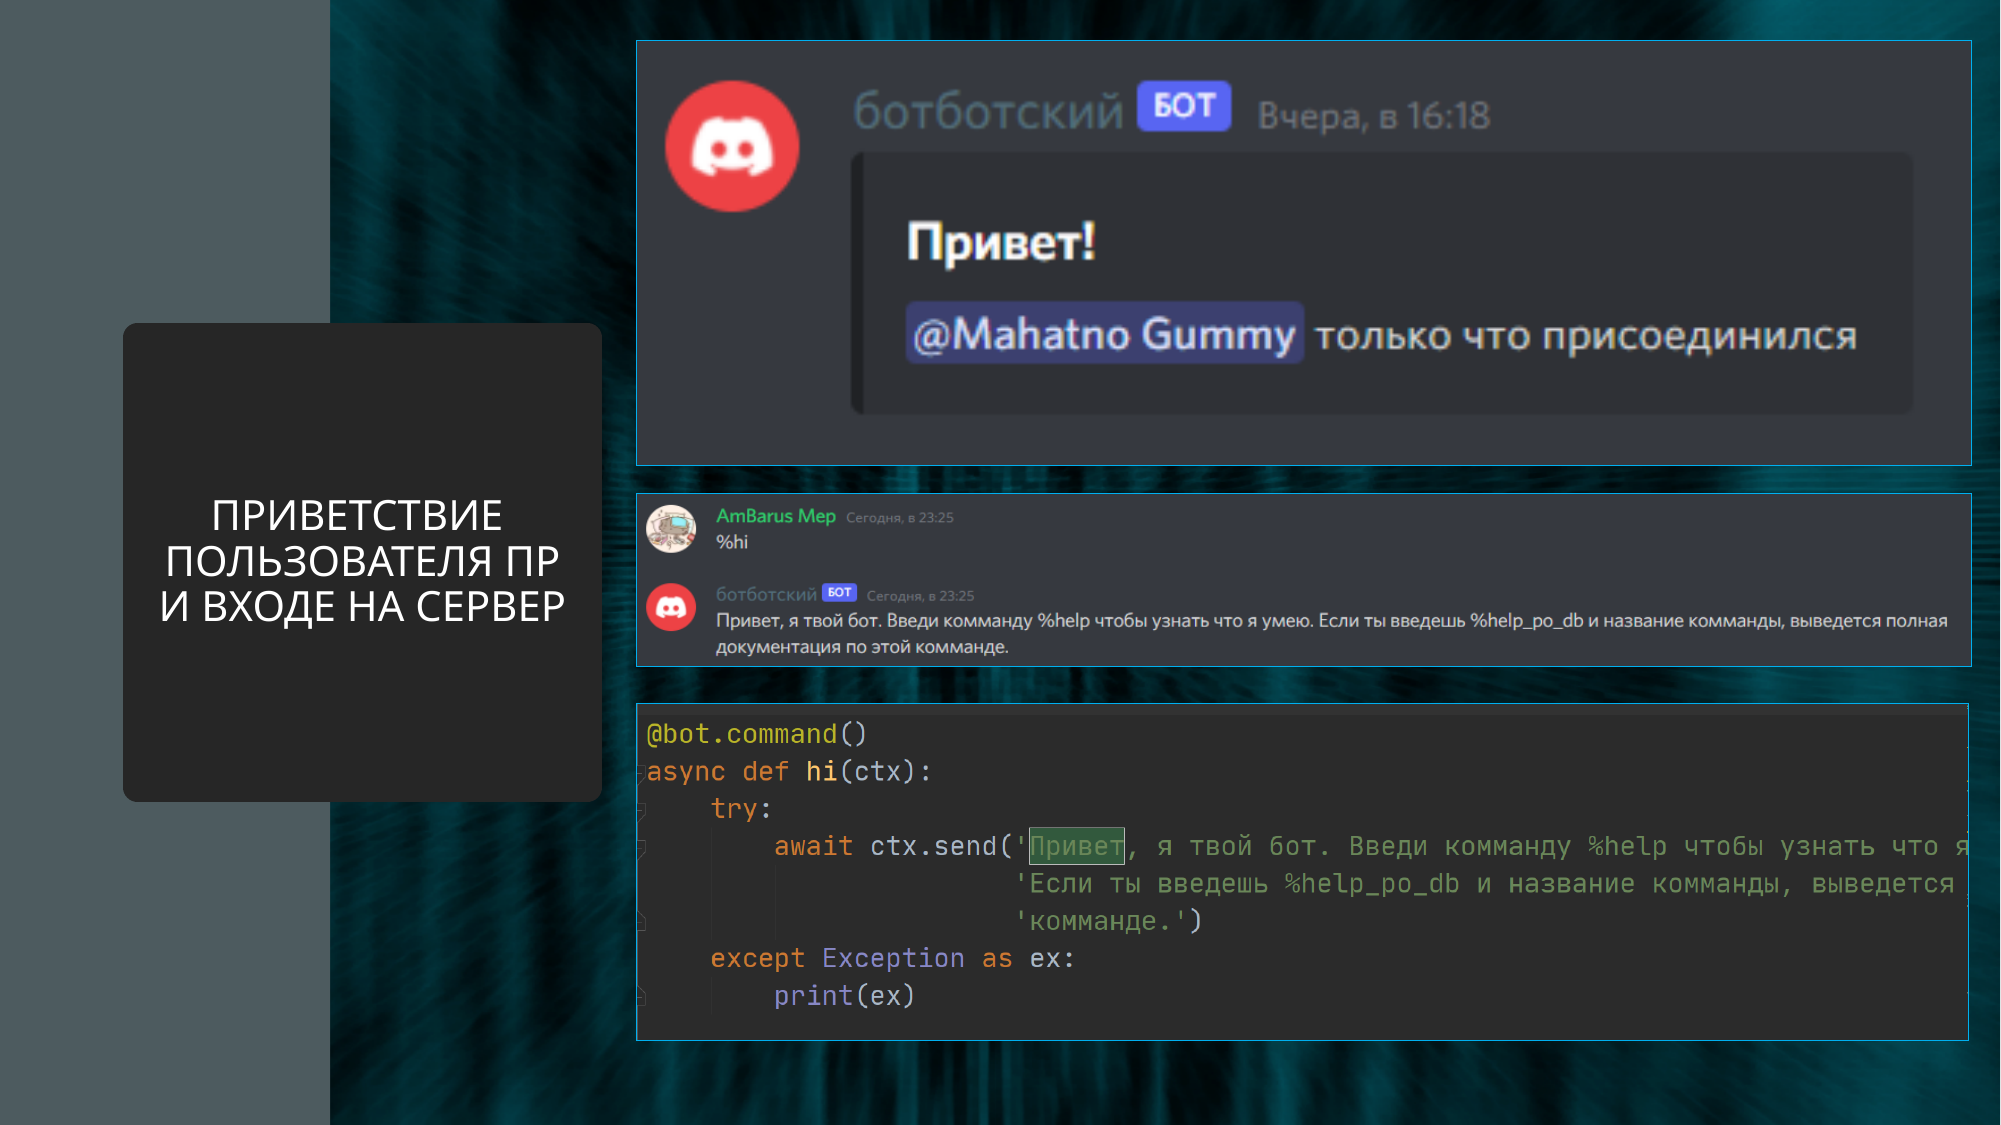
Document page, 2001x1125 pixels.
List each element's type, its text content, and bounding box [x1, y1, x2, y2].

picture [331, 0, 2001, 1125]
text_box [0, 0, 331, 1125]
title ПРИВЕТСТВИЕ ПОЛЬЗОВАТЕЛЯ ПРИ ВХОДЕ НА СЕРВЕР [137, 337, 588, 788]
